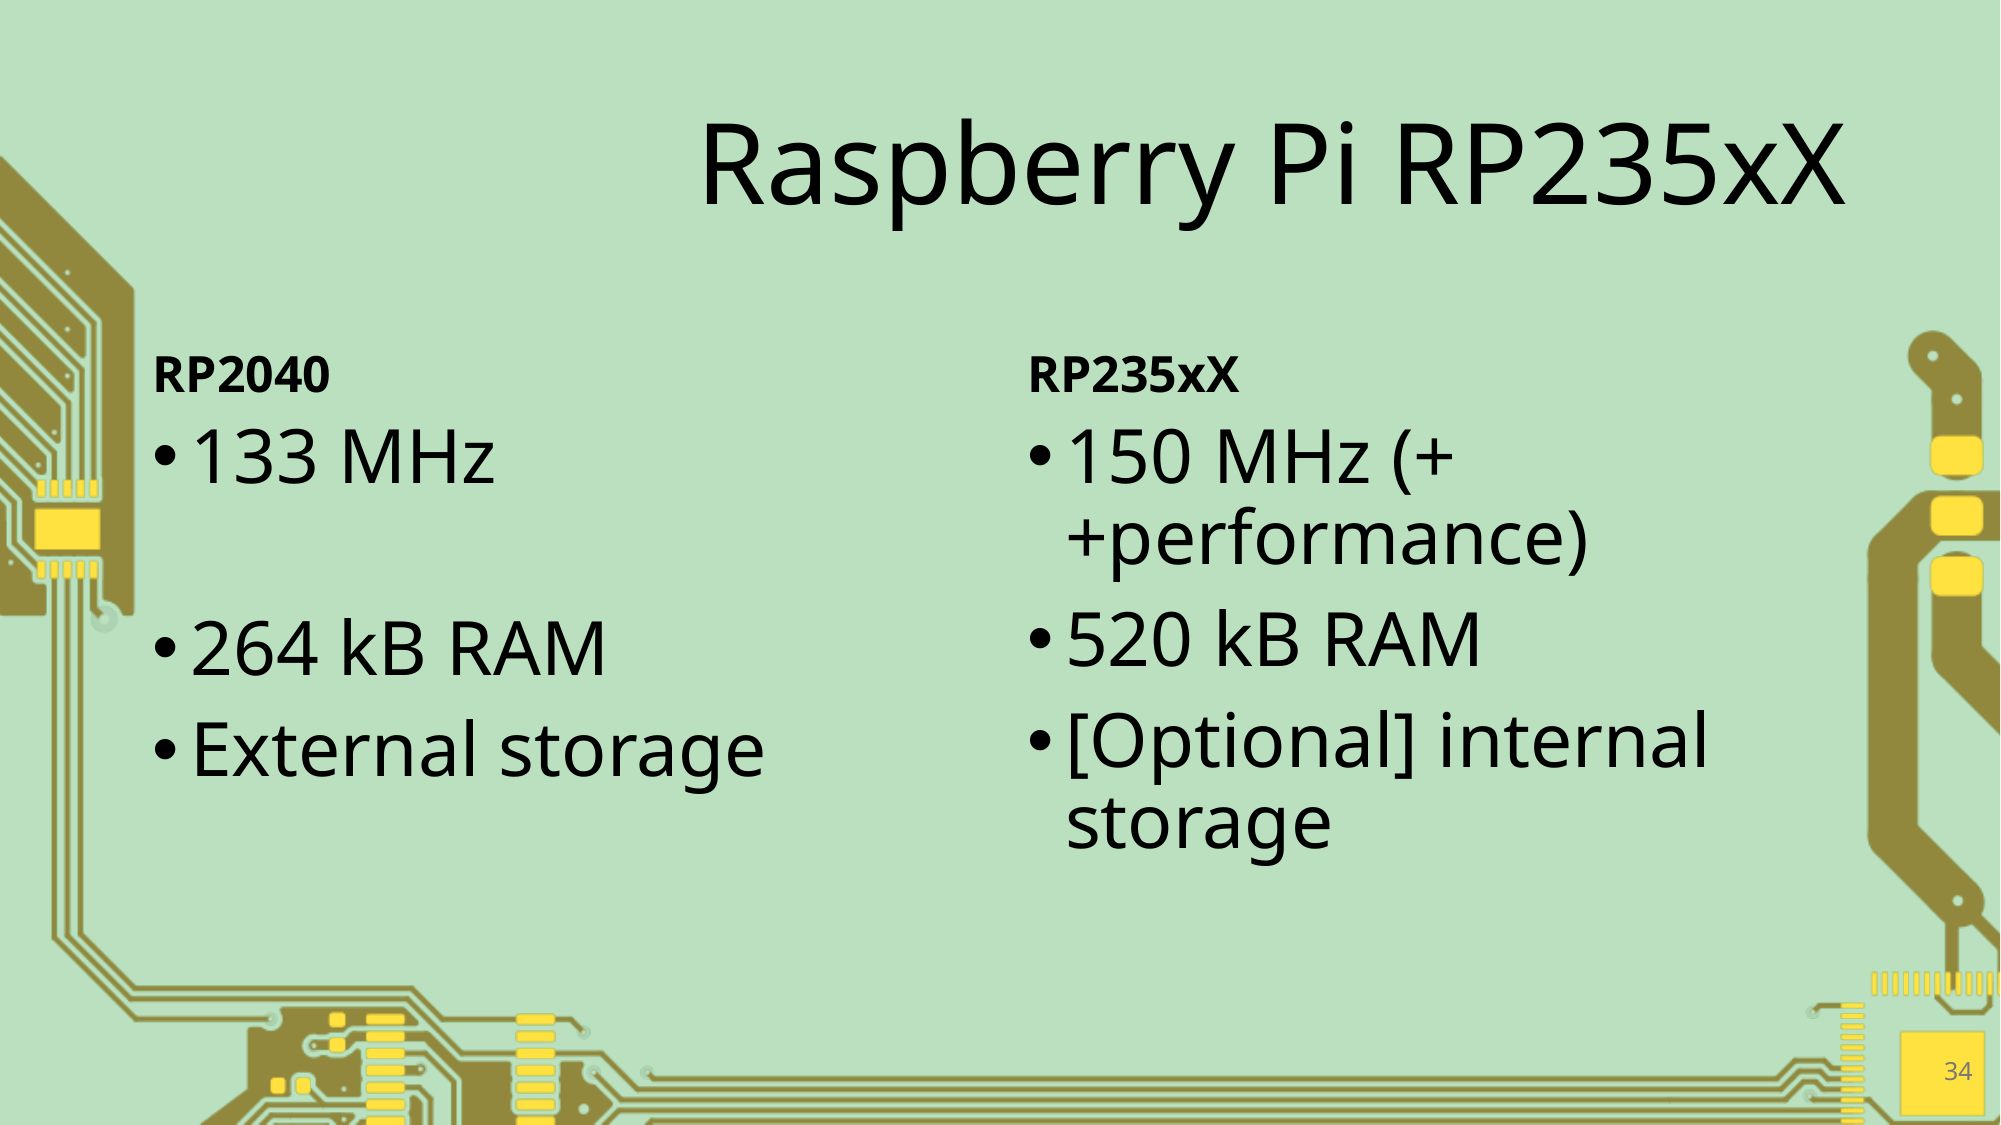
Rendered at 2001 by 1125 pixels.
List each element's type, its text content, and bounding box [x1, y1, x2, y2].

list RP2040 [137, 275, 984, 410]
title Raspberry Pi RP235xX [137, 59, 1863, 278]
picture [0, 0, 2001, 1125]
list RP235xX [1012, 275, 1863, 410]
slide_number 34 [1895, 1042, 1988, 1103]
list 133 MHz 264 kB RAM External storage [137, 410, 984, 986]
list 150 MHz (++performance) 520 kB RAM [Optional] internal storage [1012, 410, 1863, 1003]
